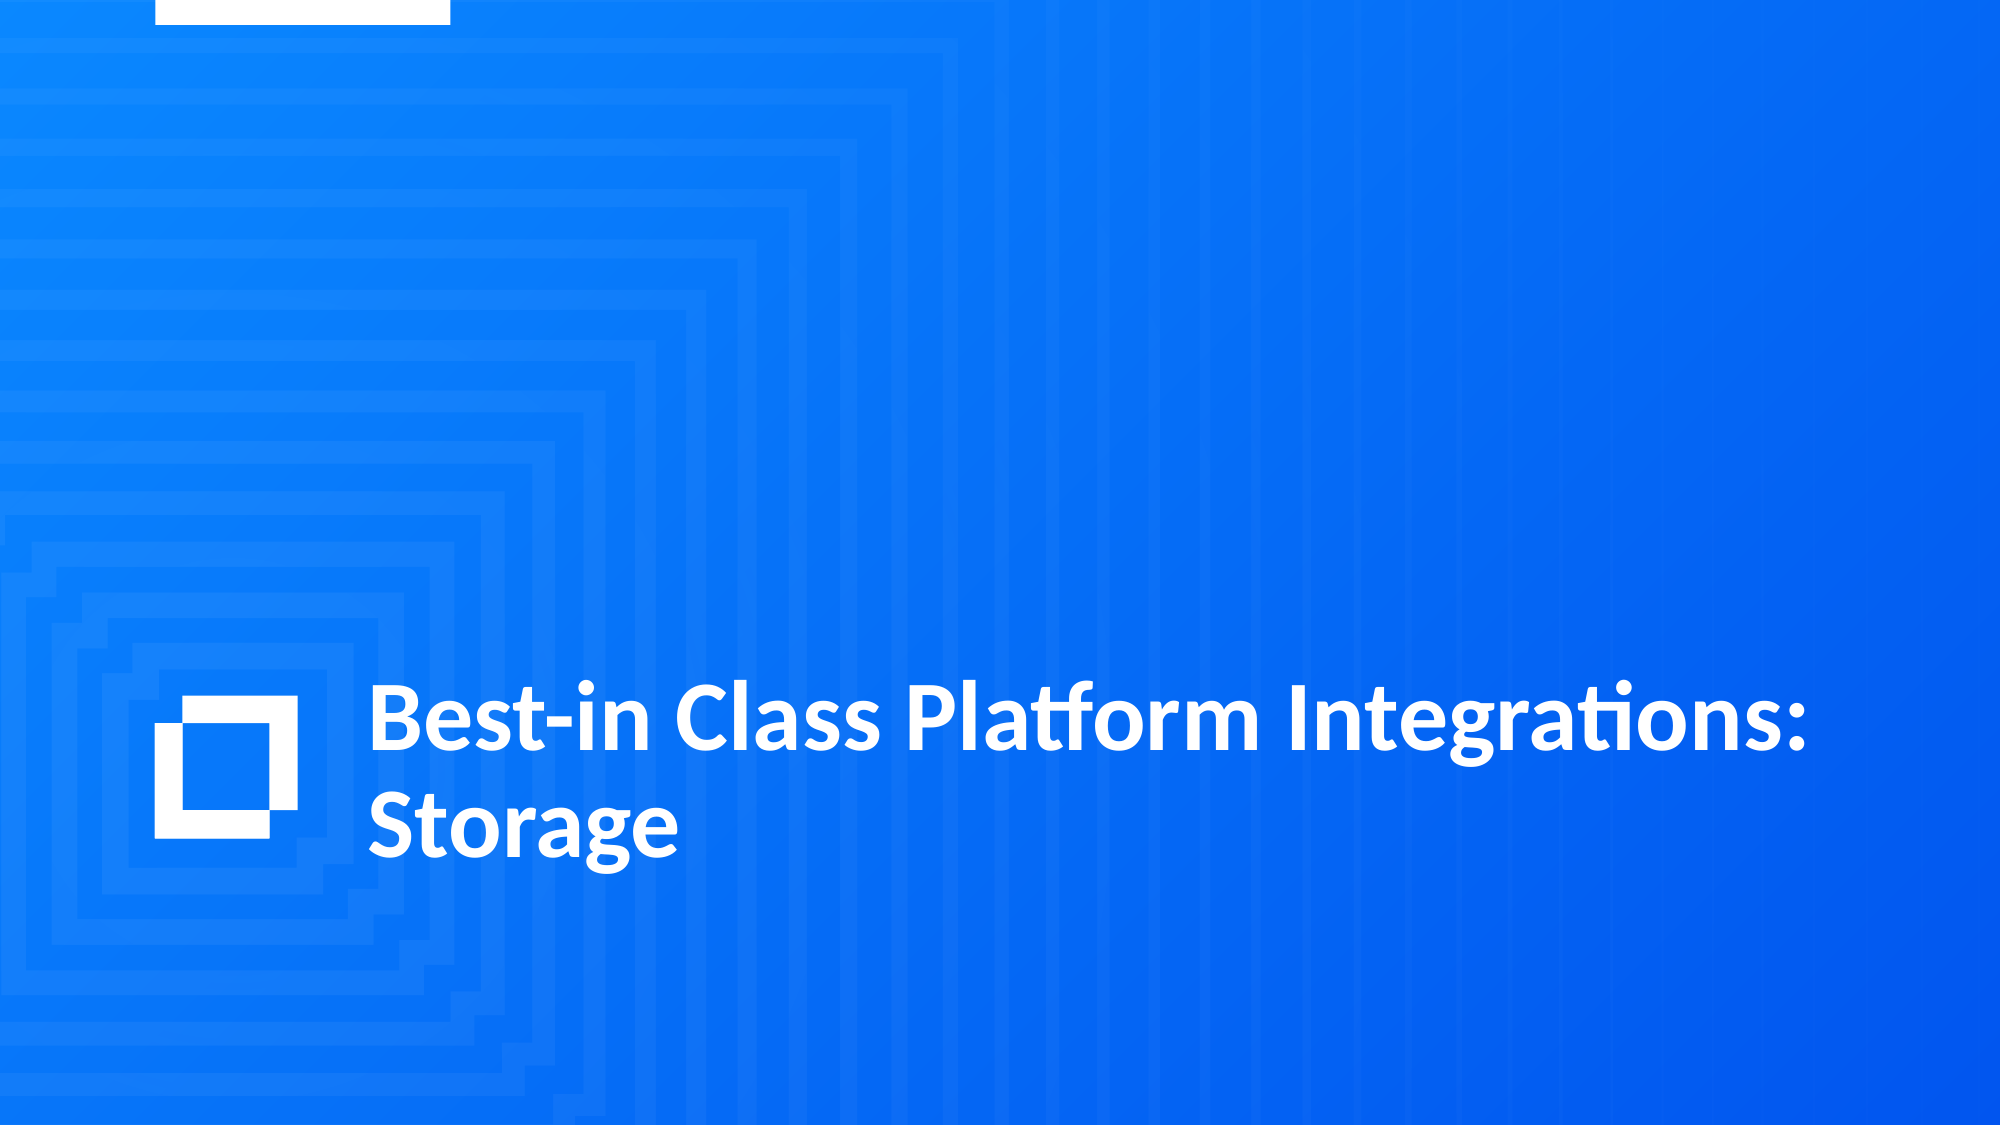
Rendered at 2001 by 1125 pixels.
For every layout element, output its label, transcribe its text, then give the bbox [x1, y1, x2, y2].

title Best-in Class Platform Integrations: Storage [352, 618, 1847, 926]
